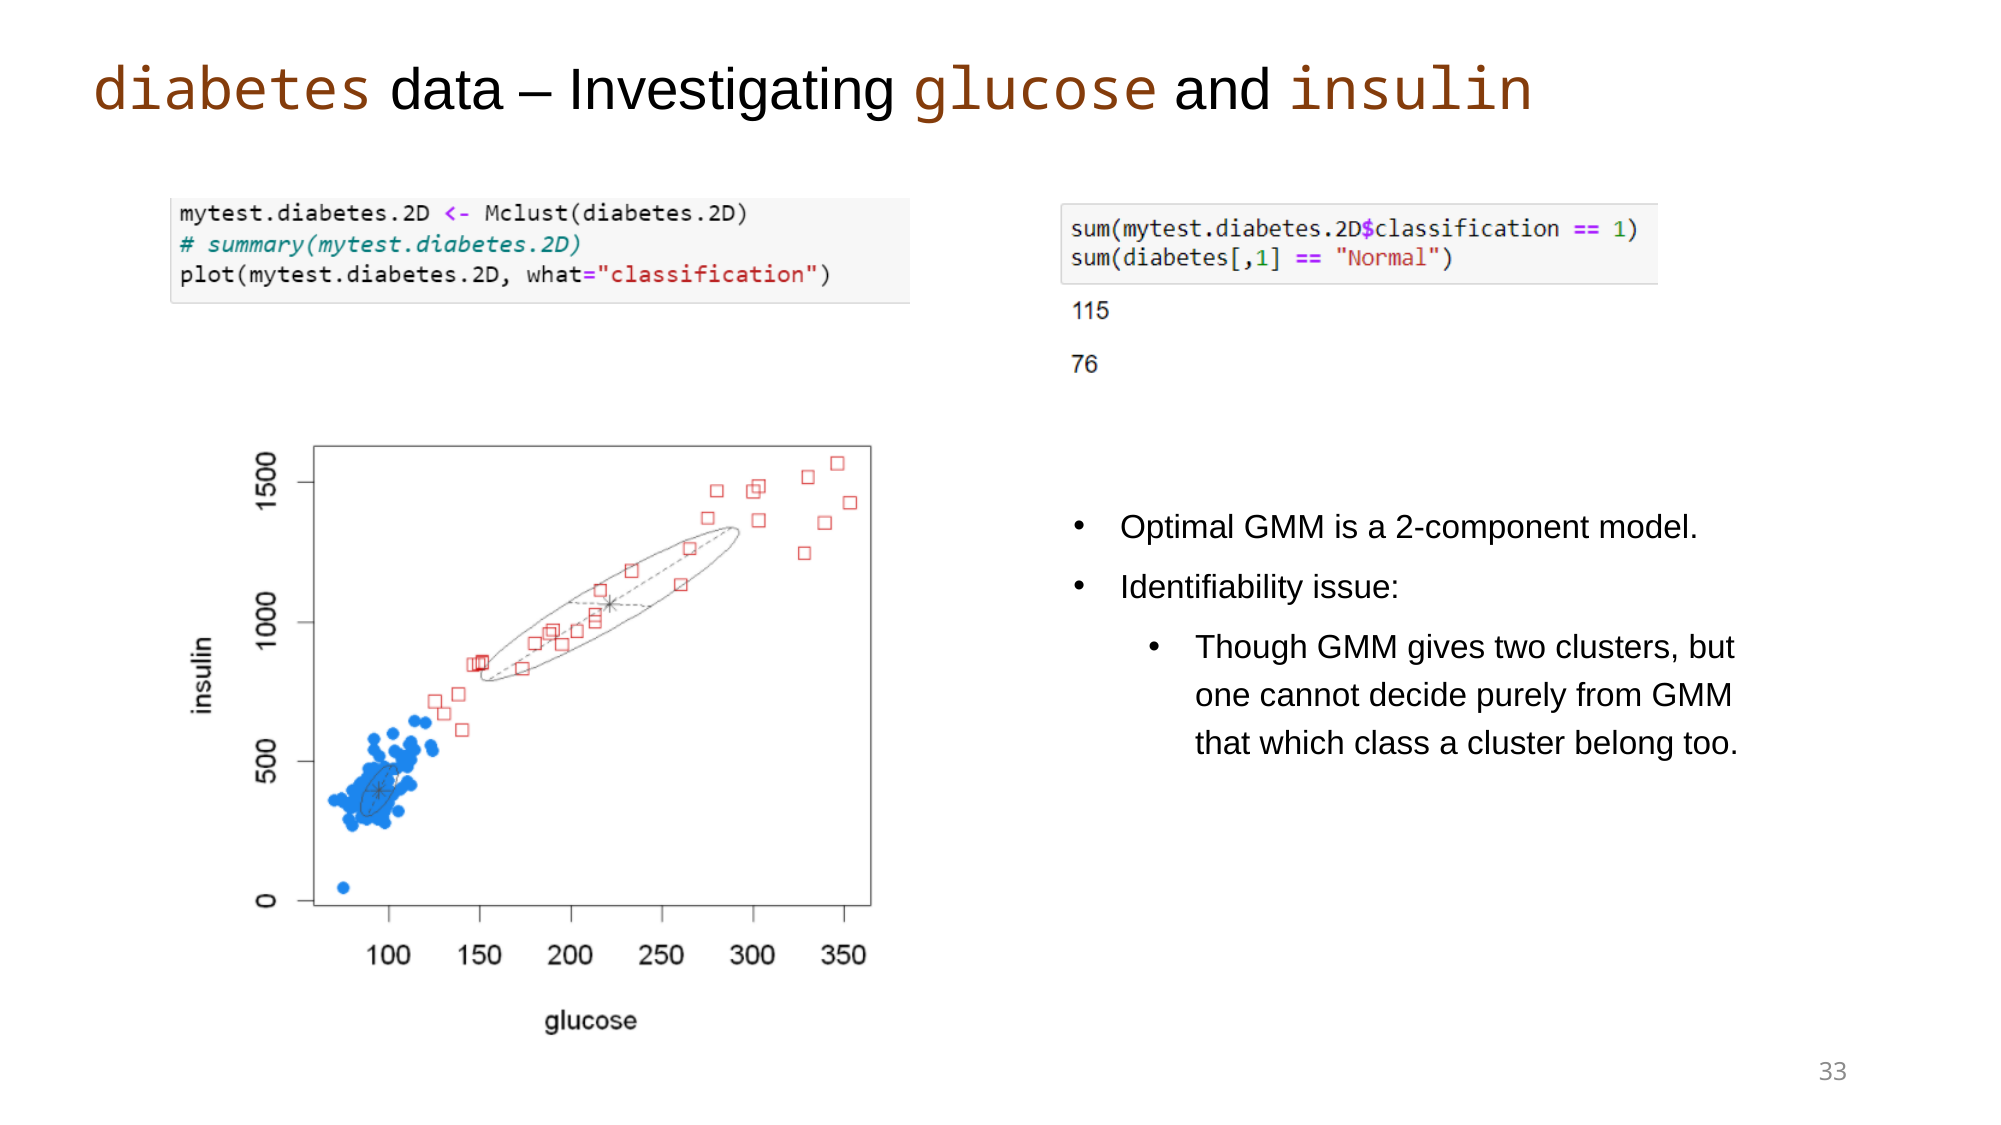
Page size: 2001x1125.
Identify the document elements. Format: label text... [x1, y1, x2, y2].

text_box diabetes data – Investigating glucose and insulin [79, 26, 1884, 155]
picture [1058, 198, 1658, 395]
slide_number 33 [1412, 1042, 1863, 1103]
text_box Optimal GMM is a 2-component model. Identifiability issue: Though GMM gives two clusters, but one cannot decide purely from GMM that which class a cluster belong too. [1058, 489, 1784, 769]
picture [151, 198, 910, 1041]
